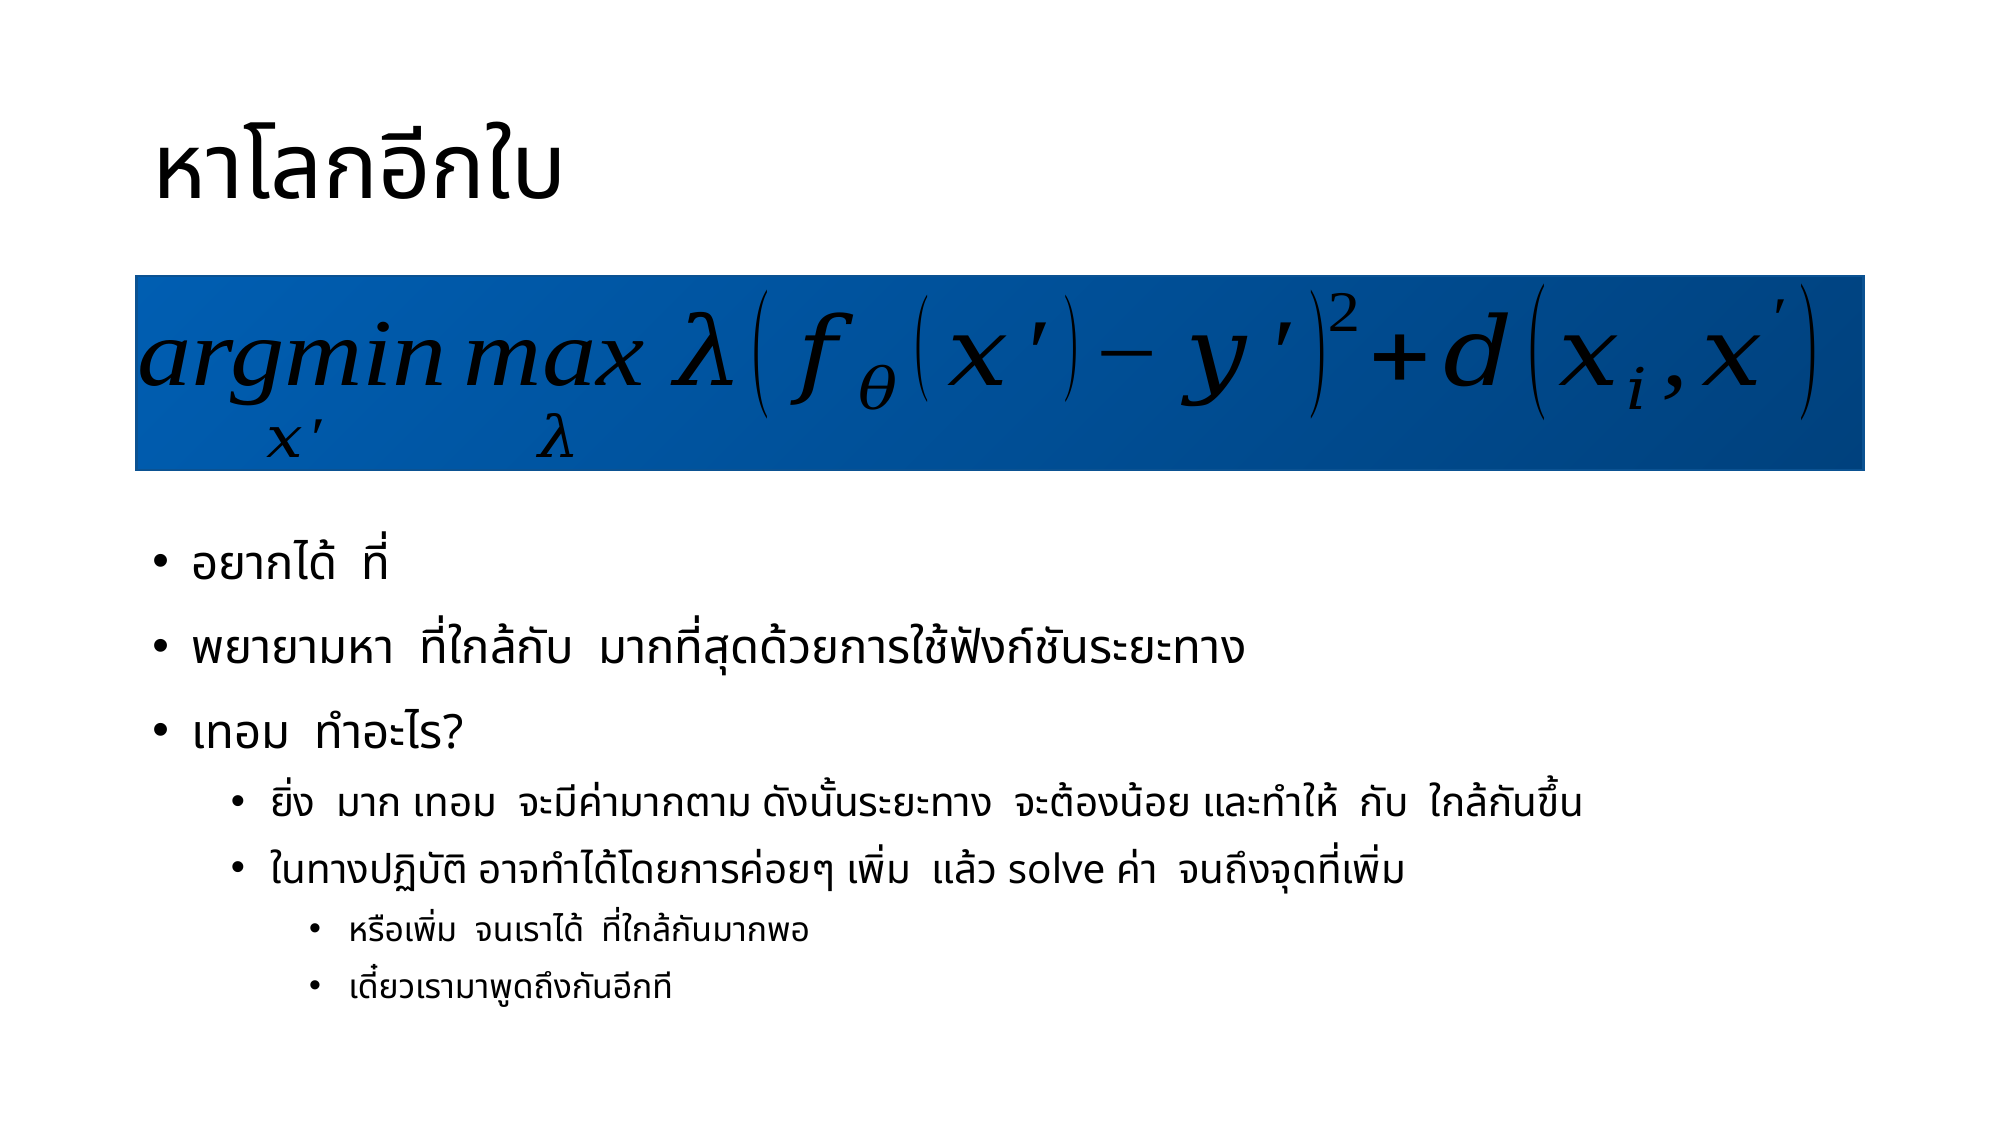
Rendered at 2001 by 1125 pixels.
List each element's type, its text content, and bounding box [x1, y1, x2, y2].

title หาโลกอีกใบ [137, 59, 1863, 275]
